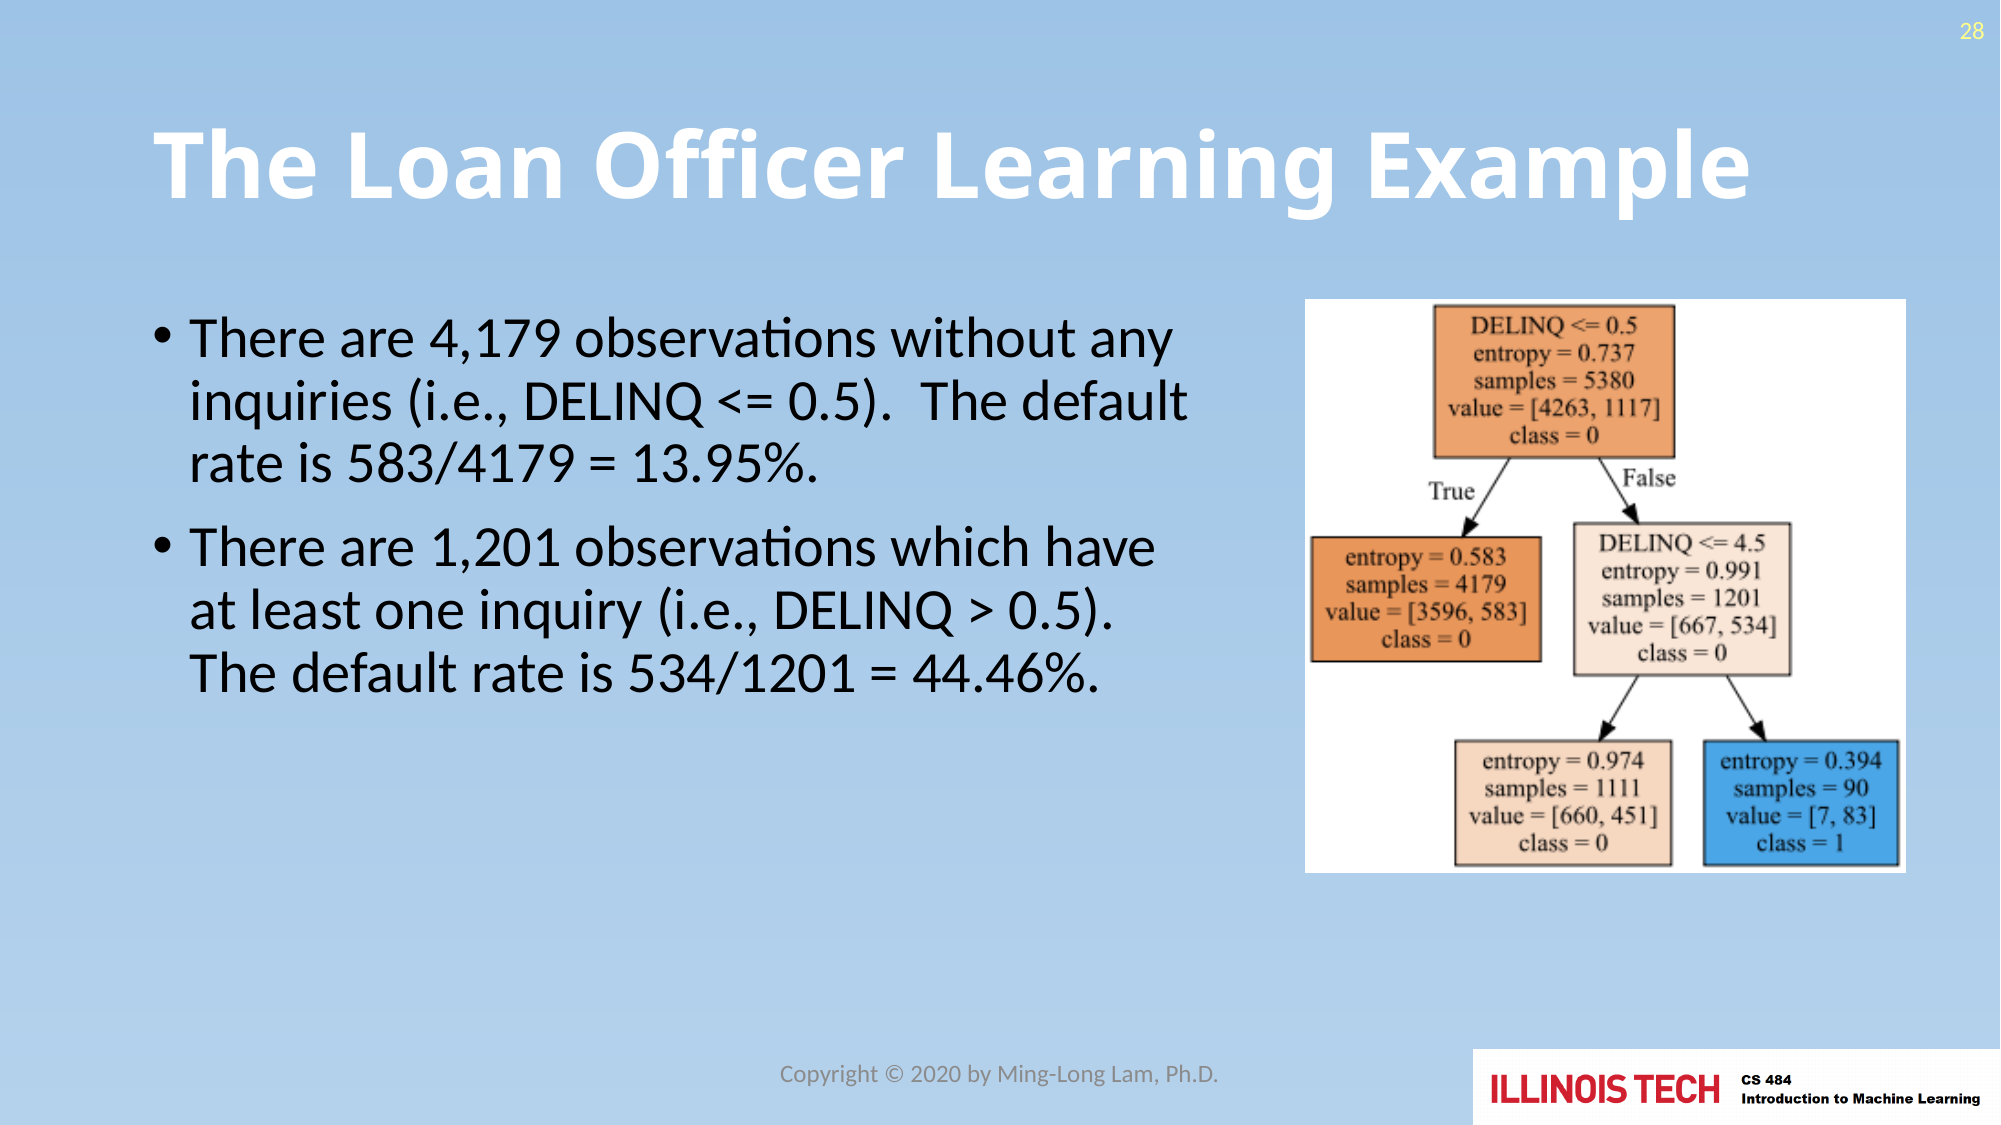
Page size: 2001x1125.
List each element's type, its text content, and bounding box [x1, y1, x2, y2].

slide_number 28 [1550, 0, 2000, 60]
list There are 4,179 observations without any inquiries (i.e., DELINQ <= 0.5). The default rate is 583/4179 = 13.95%. There are 1,201 observations which have at least one inquiry (i.e., DELINQ > 0.5). The default rate is 534/1201 = 44.46%. [137, 299, 1231, 1014]
footer Copyright © 2020 by Ming-Long Lam, Ph.D. [662, 1042, 1338, 1103]
picture [1305, 299, 1906, 873]
title The Loan Officer Learning Example [137, 59, 1863, 278]
picture [1473, 1049, 2000, 1125]
